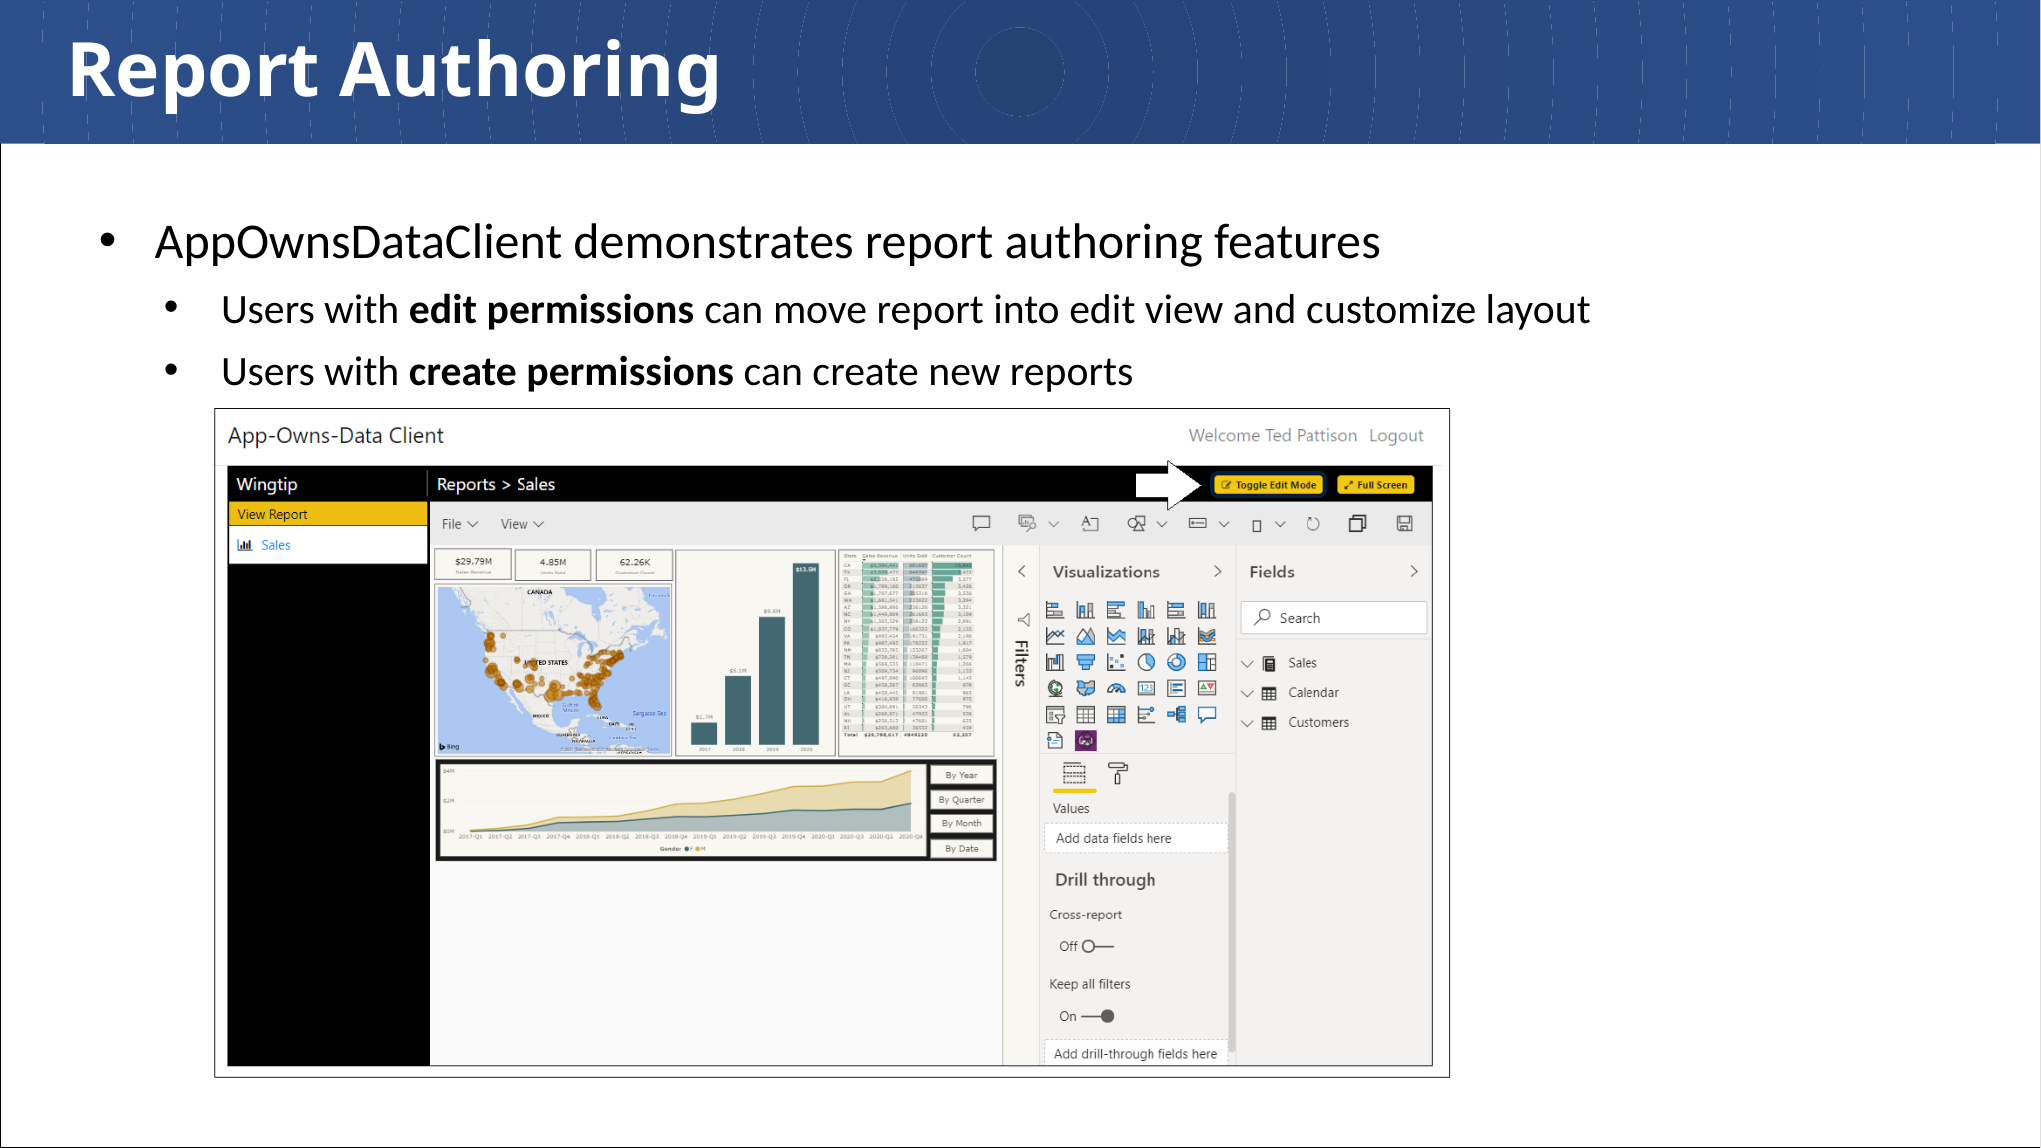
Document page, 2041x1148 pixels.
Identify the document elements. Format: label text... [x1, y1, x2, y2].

list AppOwnsDataClient demonstrates report authoring features Users with edit permissions can move report into edit view and customize layout Users with create permissions can create new reports [83, 201, 1988, 469]
title Report Authoring [51, 31, 1988, 113]
picture [210, 402, 1464, 1088]
